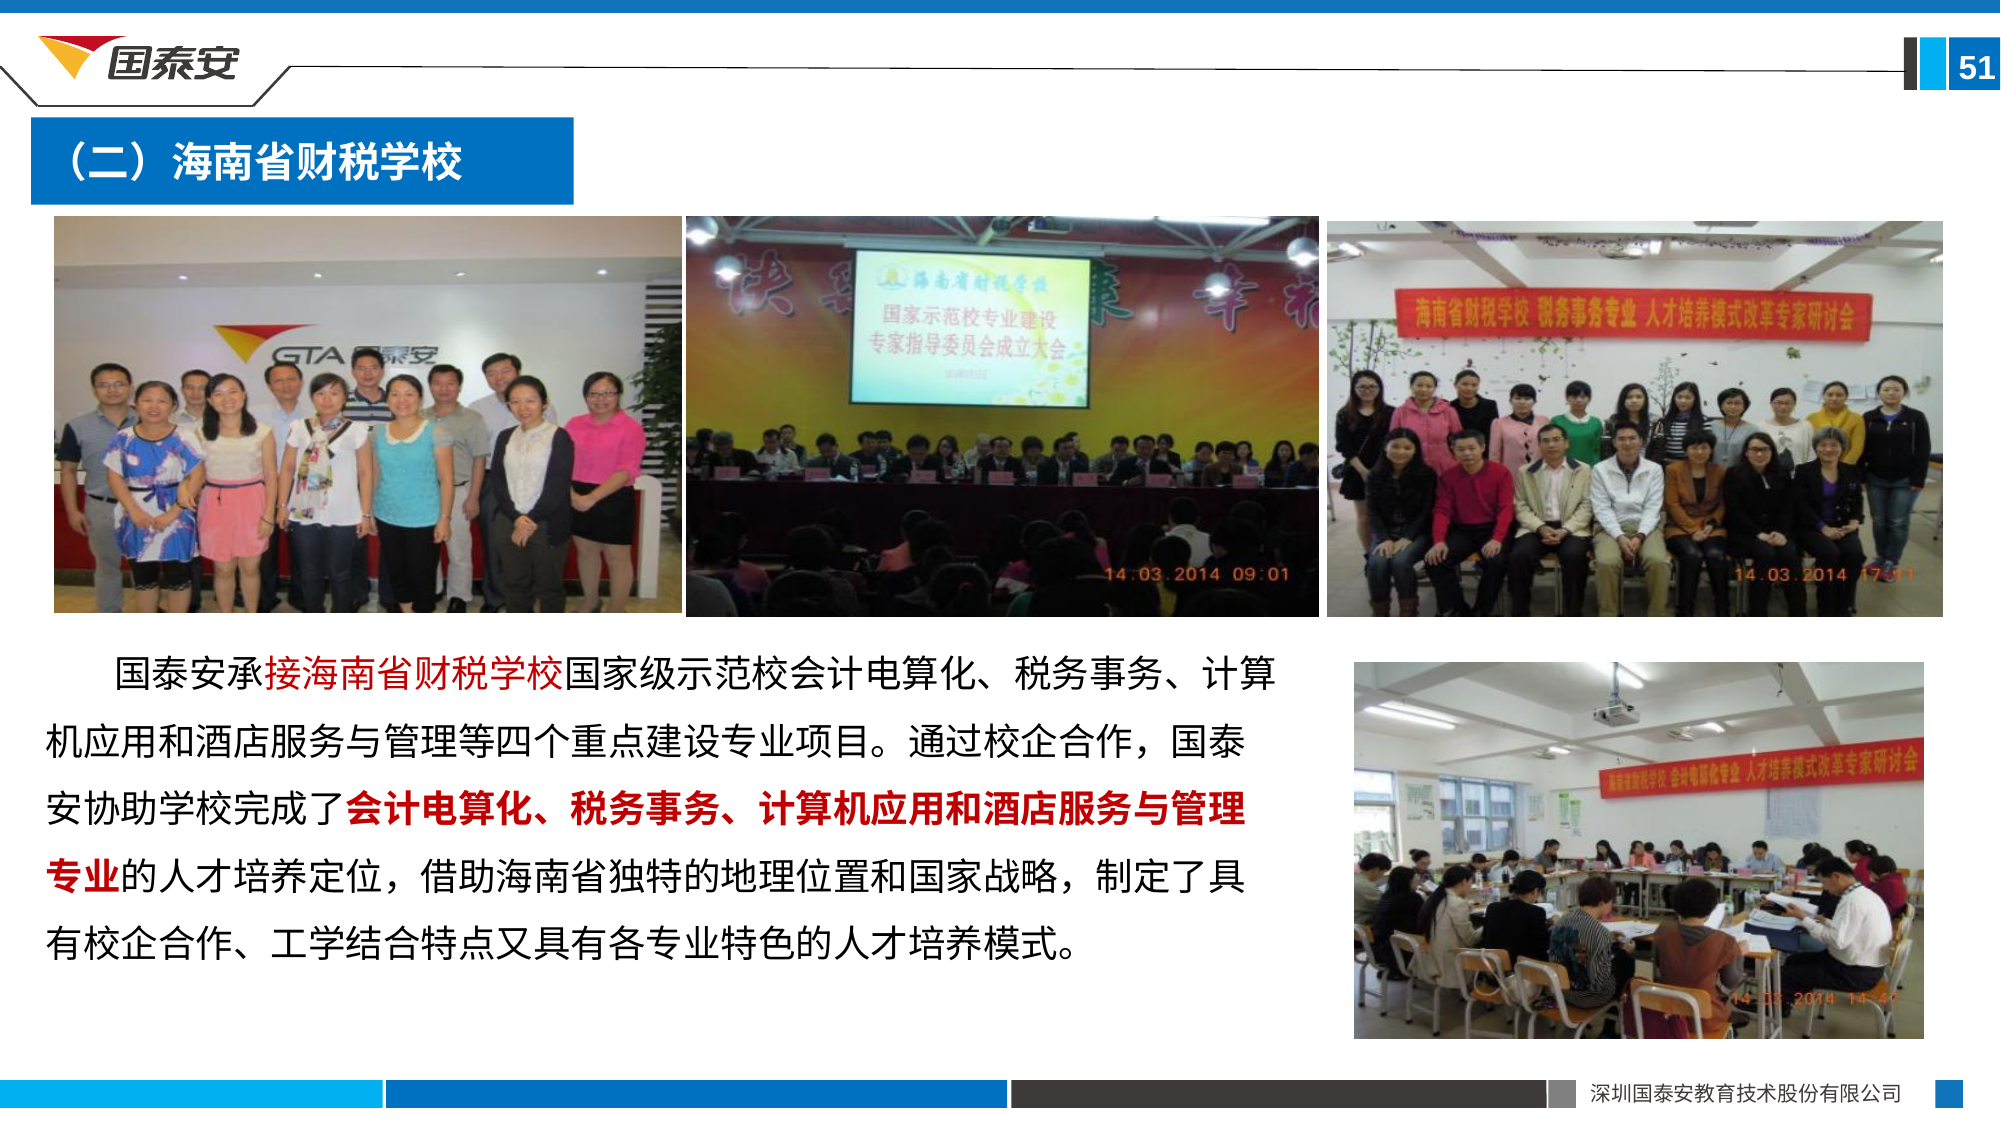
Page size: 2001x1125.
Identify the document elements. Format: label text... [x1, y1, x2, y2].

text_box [290, 66, 1907, 72]
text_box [0, 66, 290, 106]
text_box （二）海南省财税学校 [31, 117, 574, 205]
text_box 51 [1944, 38, 2000, 94]
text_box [26, 216, 1943, 1125]
